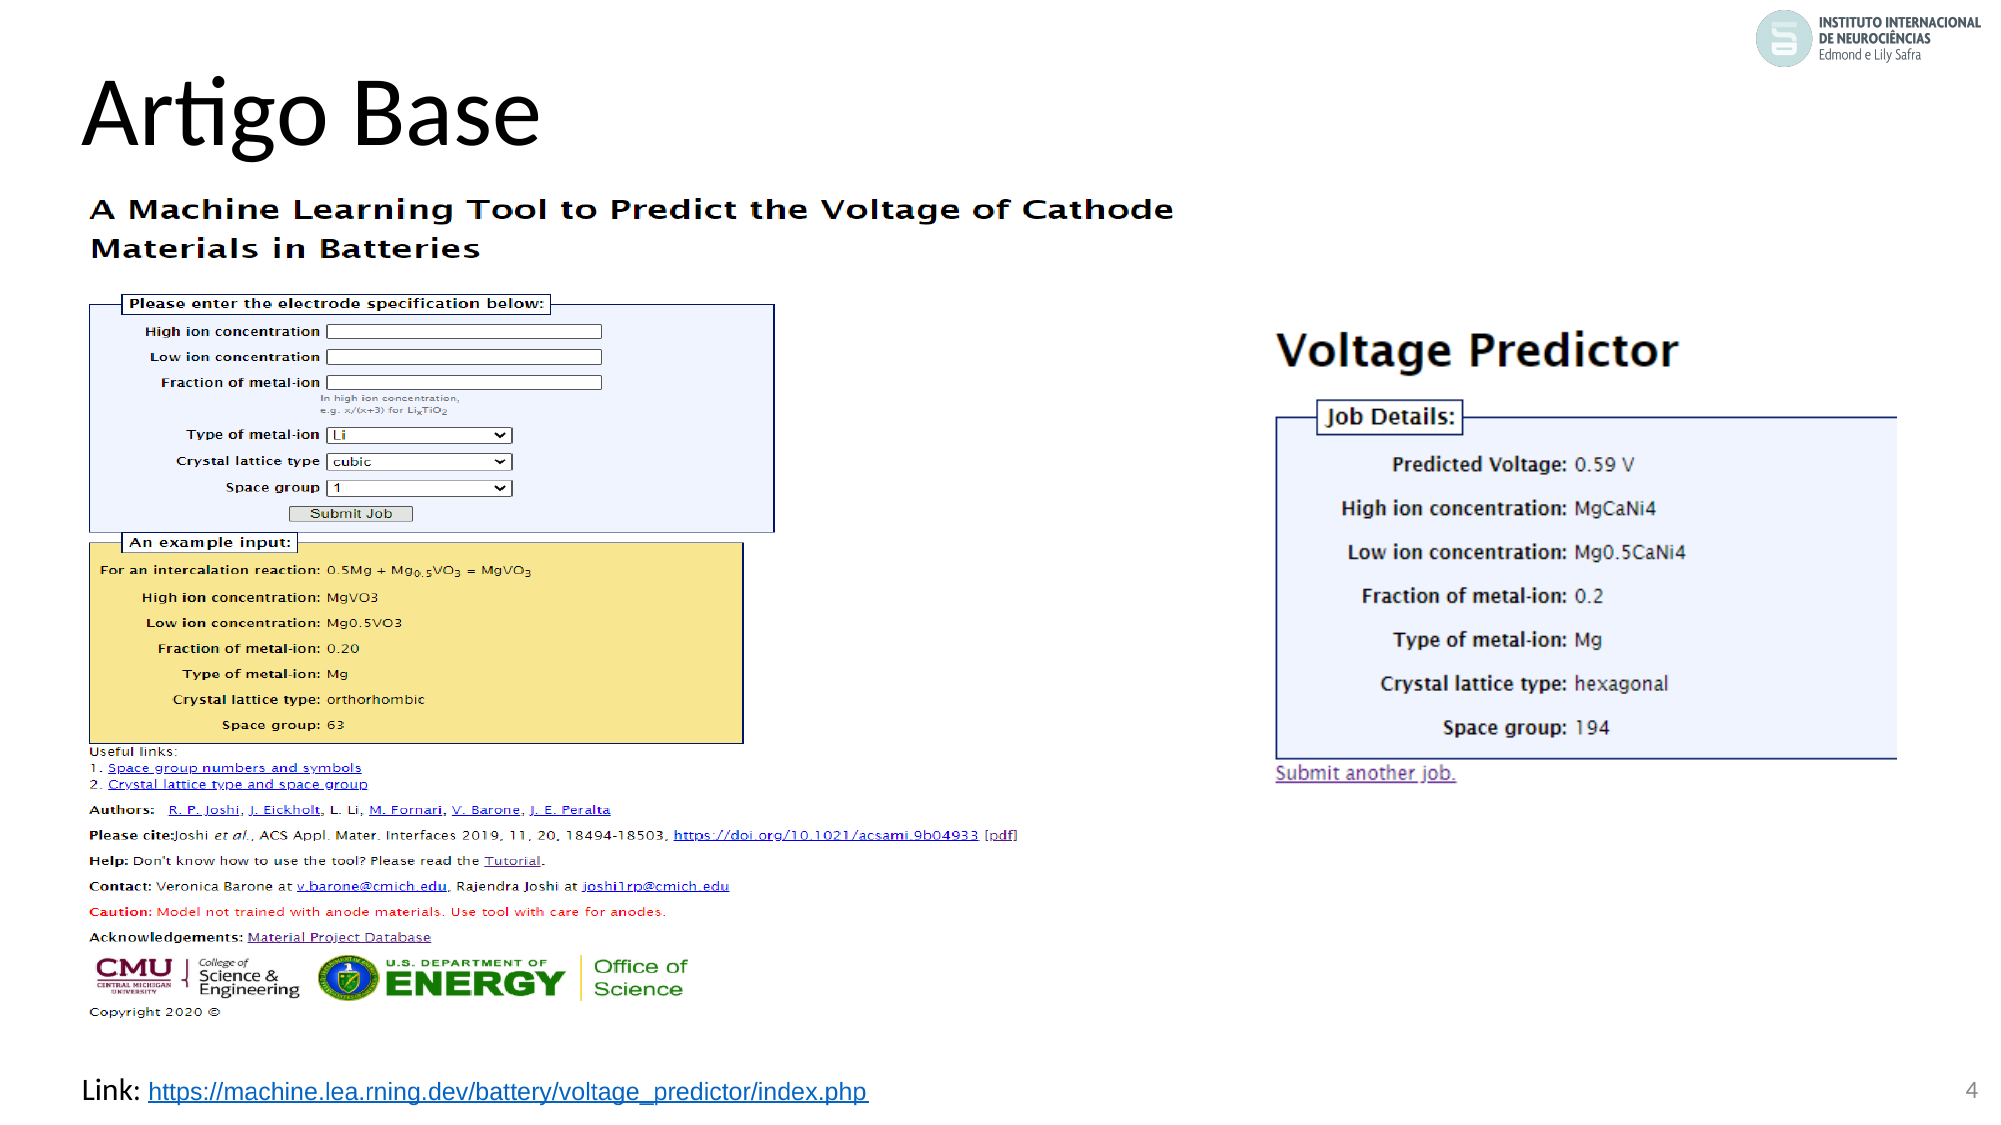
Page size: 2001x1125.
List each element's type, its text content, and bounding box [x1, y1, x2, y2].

picture [1254, 301, 1897, 824]
text_box Artigo Base [66, 38, 1378, 175]
slide_number ‹#› [1543, 1058, 1994, 1119]
text_box Link: https://machine.lea.rning.dev/battery/voltage_predictor/index.php [66, 1053, 1033, 1089]
picture [1755, 10, 1981, 67]
picture [66, 194, 1196, 1034]
